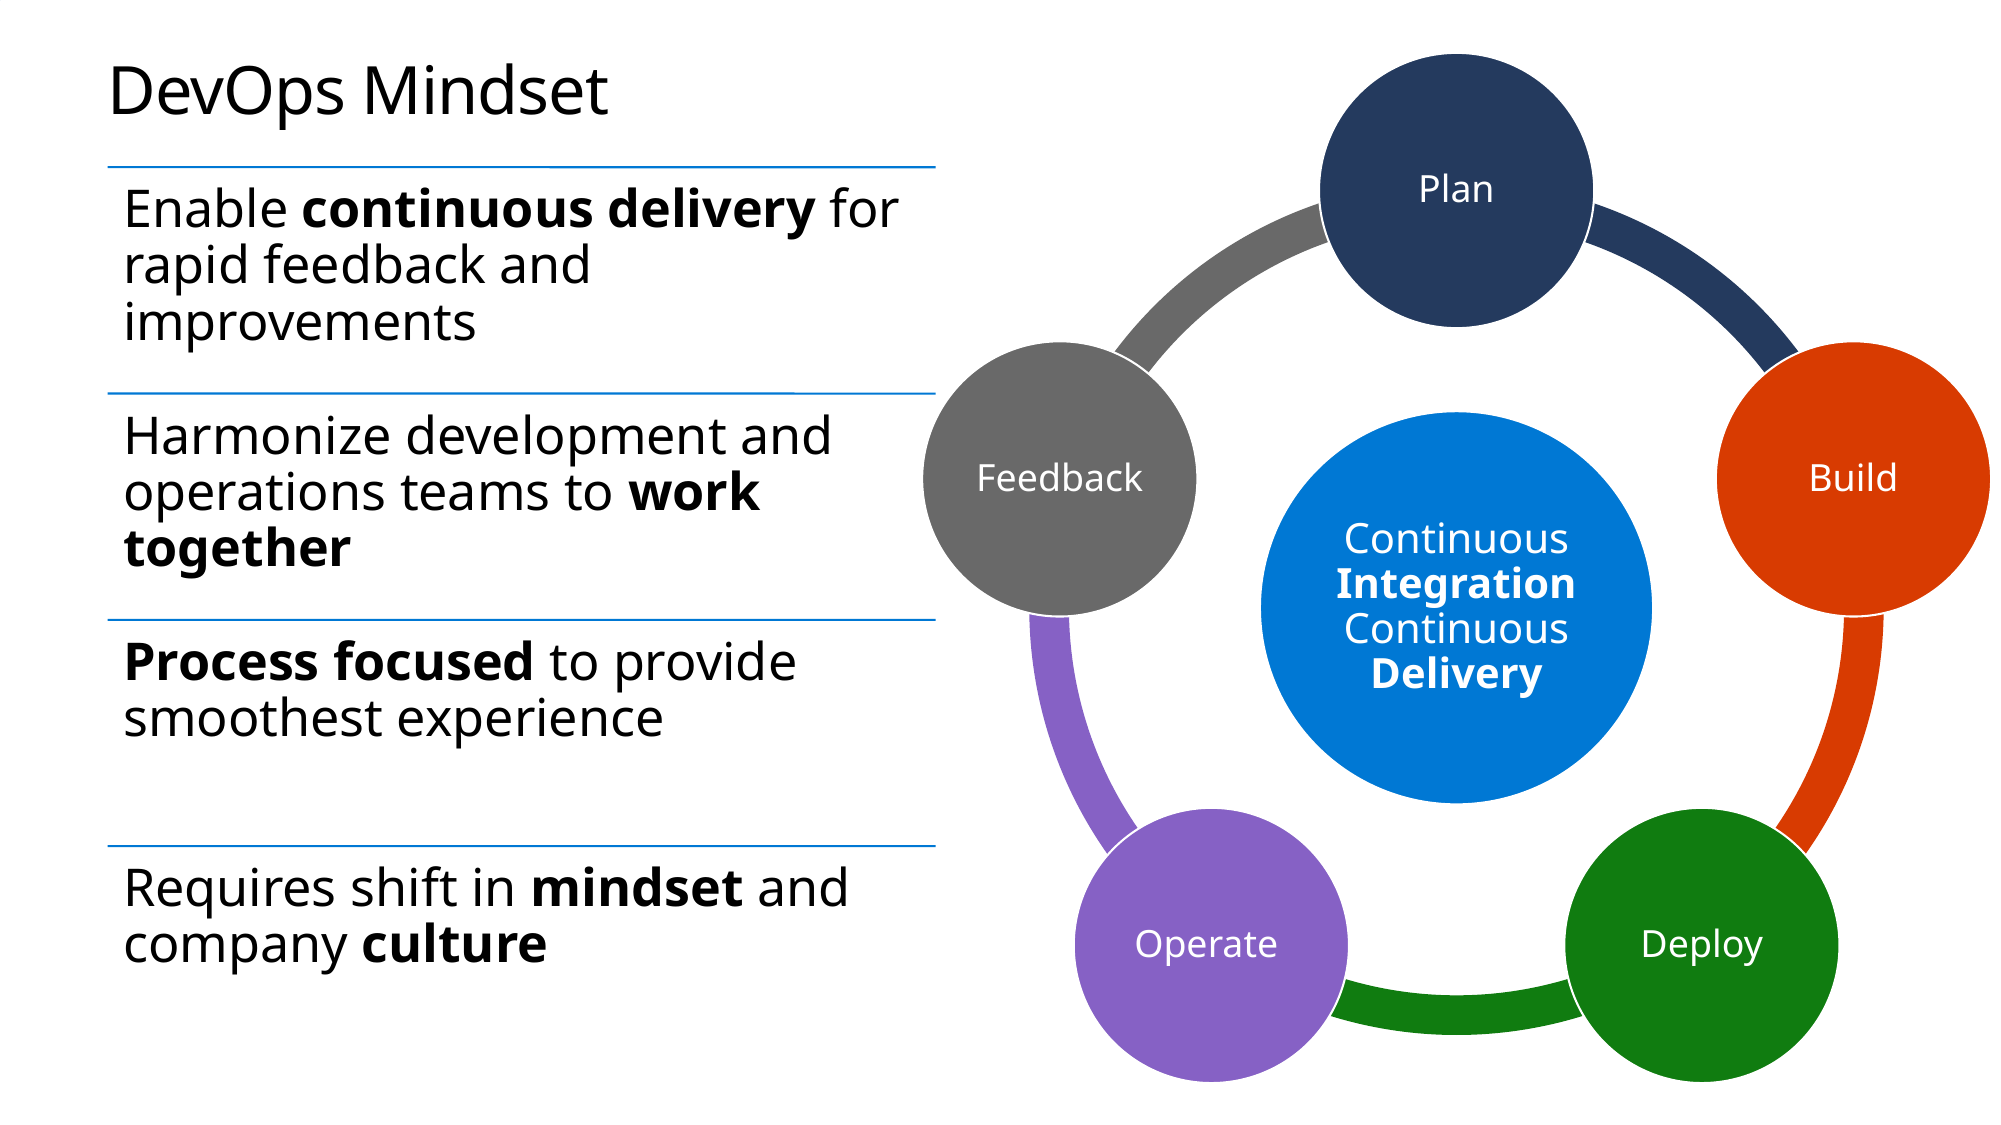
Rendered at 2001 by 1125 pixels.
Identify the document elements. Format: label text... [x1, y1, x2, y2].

title DevOps Mindset [107, 52, 913, 129]
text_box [913, 52, 2000, 1091]
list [107, 167, 913, 1073]
